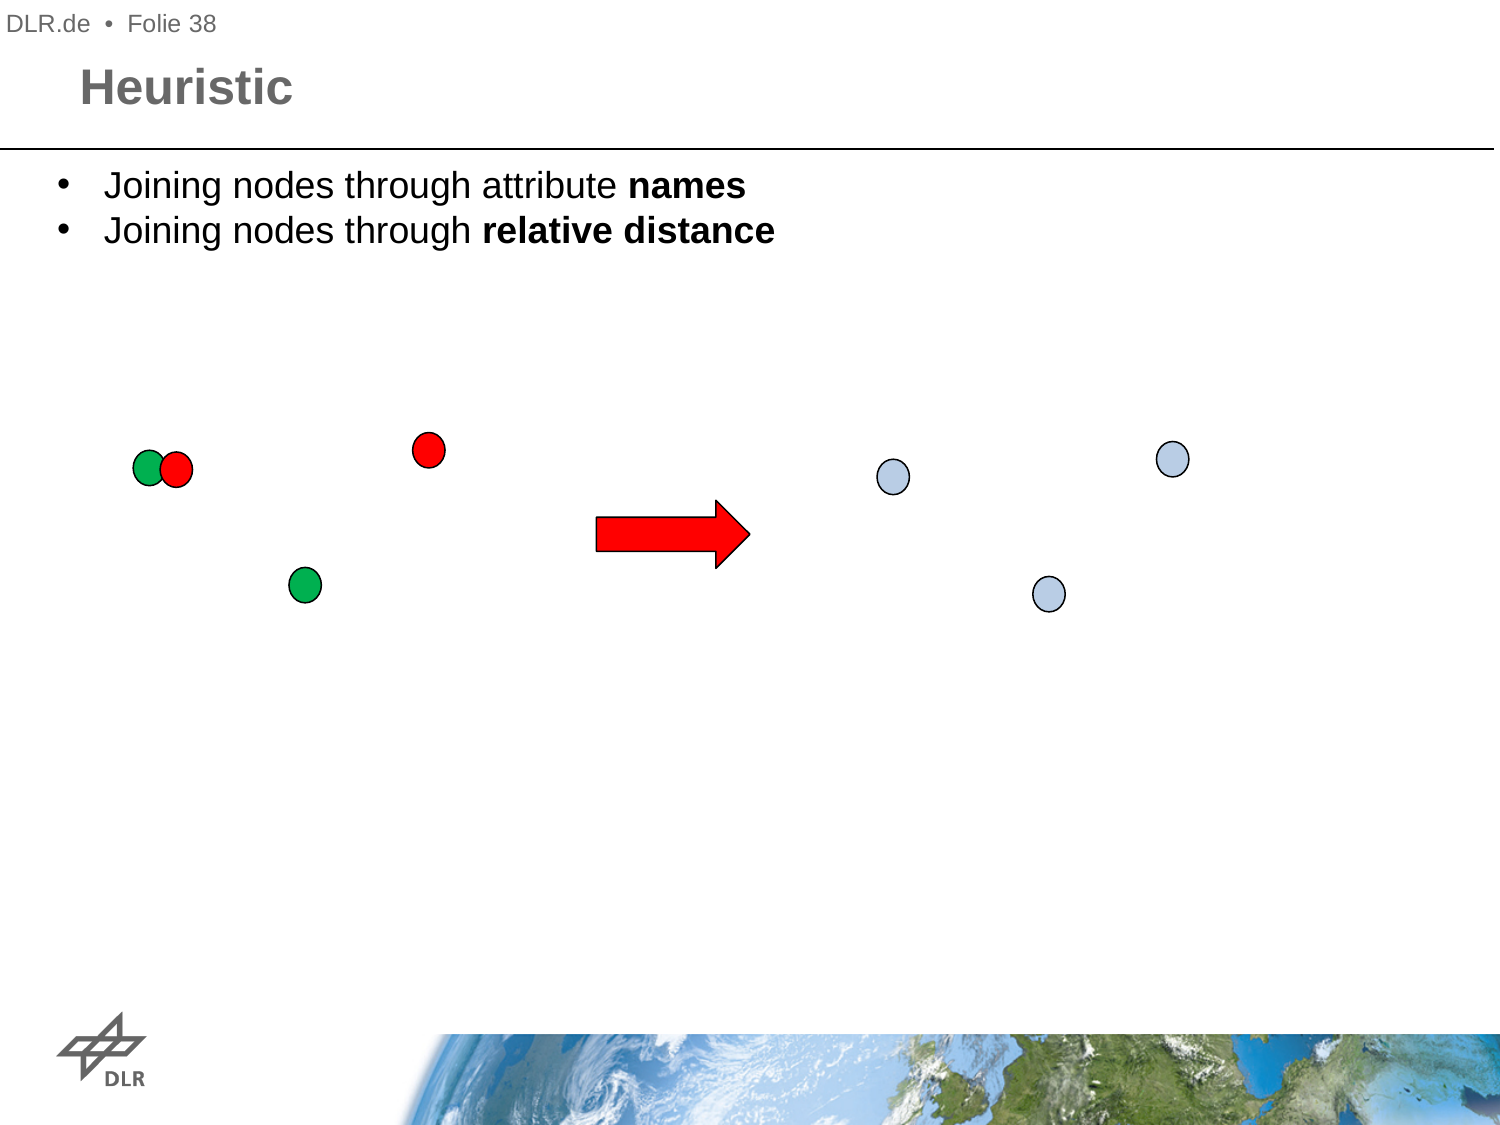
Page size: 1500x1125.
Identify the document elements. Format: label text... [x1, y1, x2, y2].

slide_number DLR.de • Folie 38 [5, 7, 263, 30]
text_box Heuristic [79, 54, 1421, 138]
text_box [410, 430, 448, 471]
text_box Joining nodes through attribute names Joining nodes through relative distance [57, 160, 787, 296]
text_box [286, 565, 324, 605]
text_box [1154, 439, 1191, 480]
picture [0, 1007, 1500, 1125]
text_box [874, 457, 912, 497]
text_box [1030, 574, 1068, 614]
text_box [131, 448, 164, 488]
text_box [594, 498, 753, 571]
text_box [158, 449, 195, 490]
